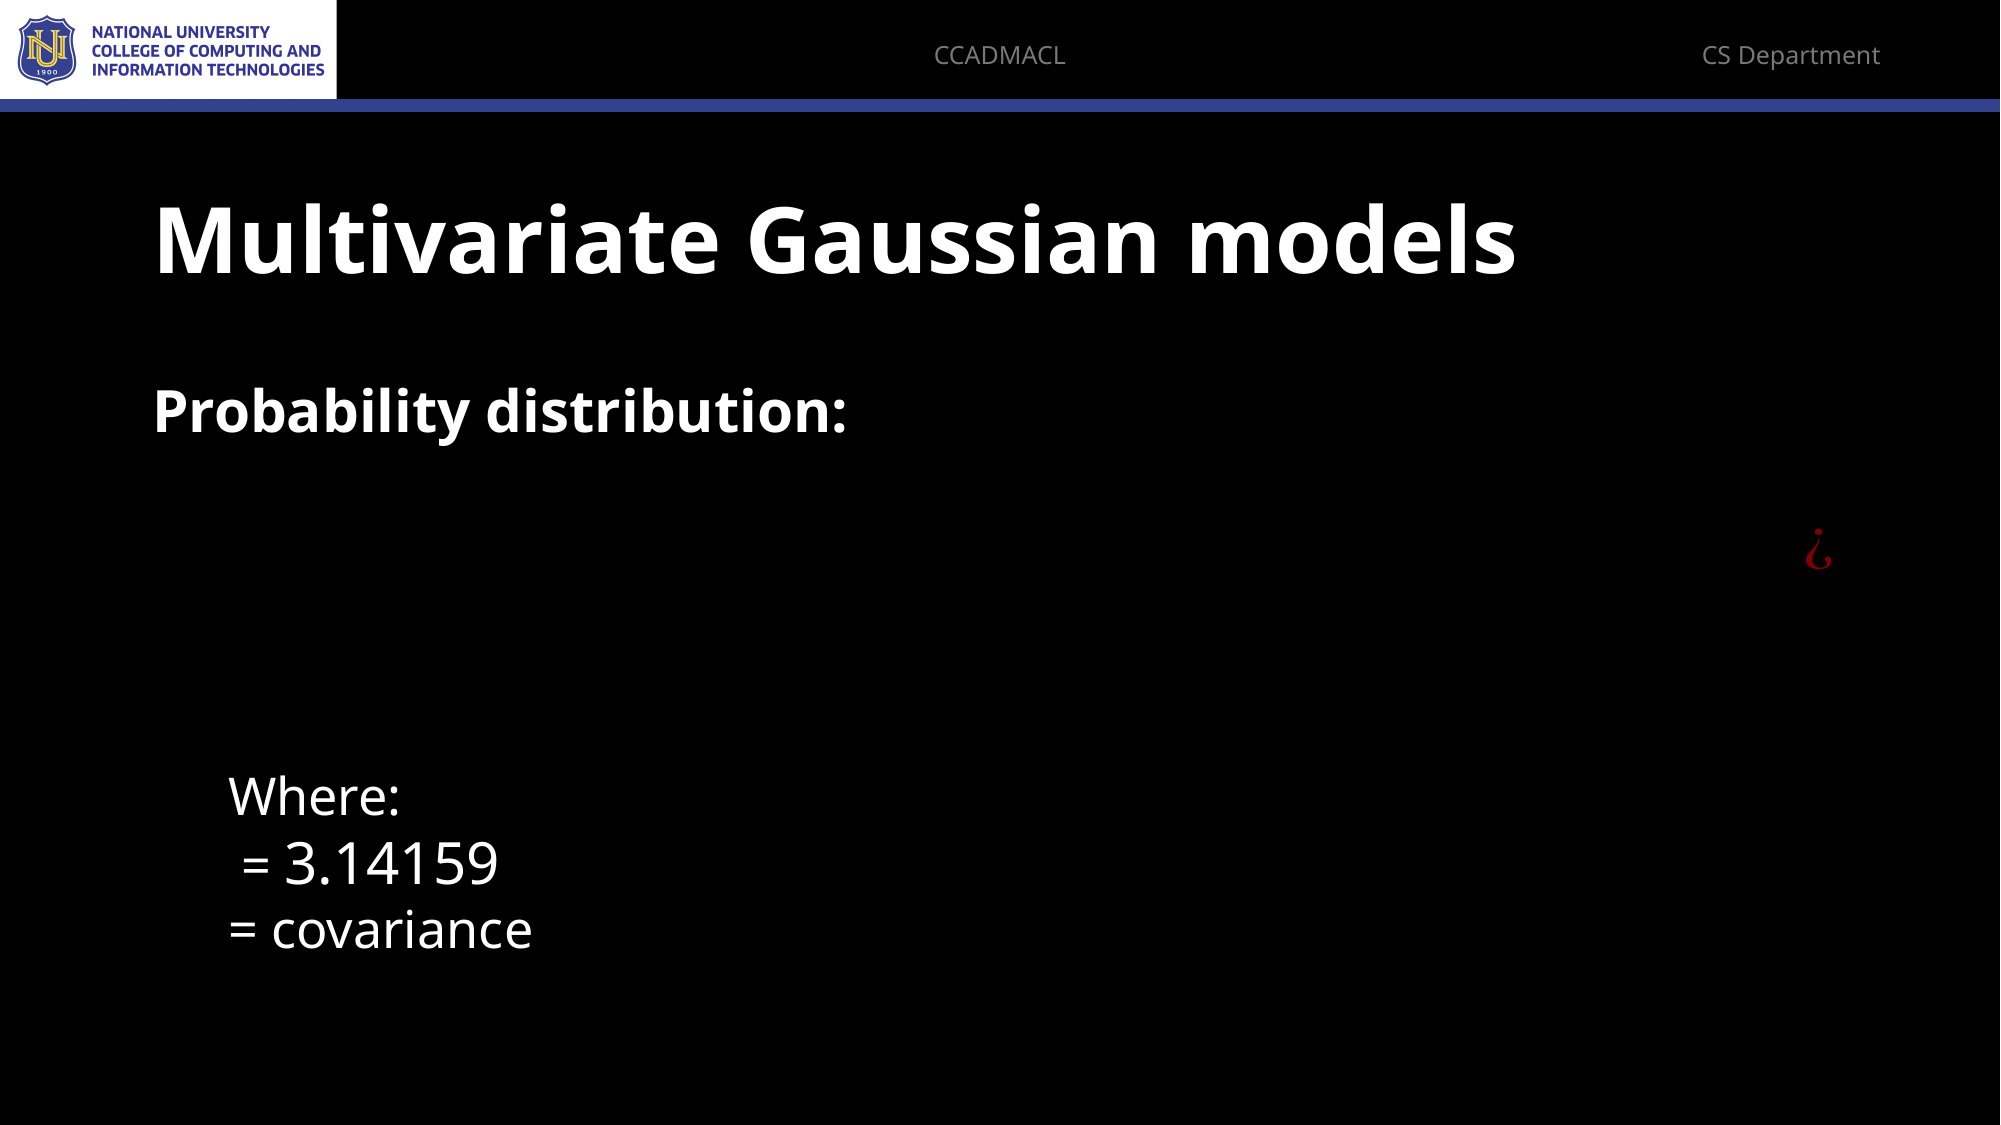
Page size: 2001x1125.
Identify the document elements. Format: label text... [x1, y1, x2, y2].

picture [0, 0, 337, 99]
title Multivariate Gaussian models [137, 135, 1863, 353]
list Probability distribution: [137, 375, 1863, 469]
